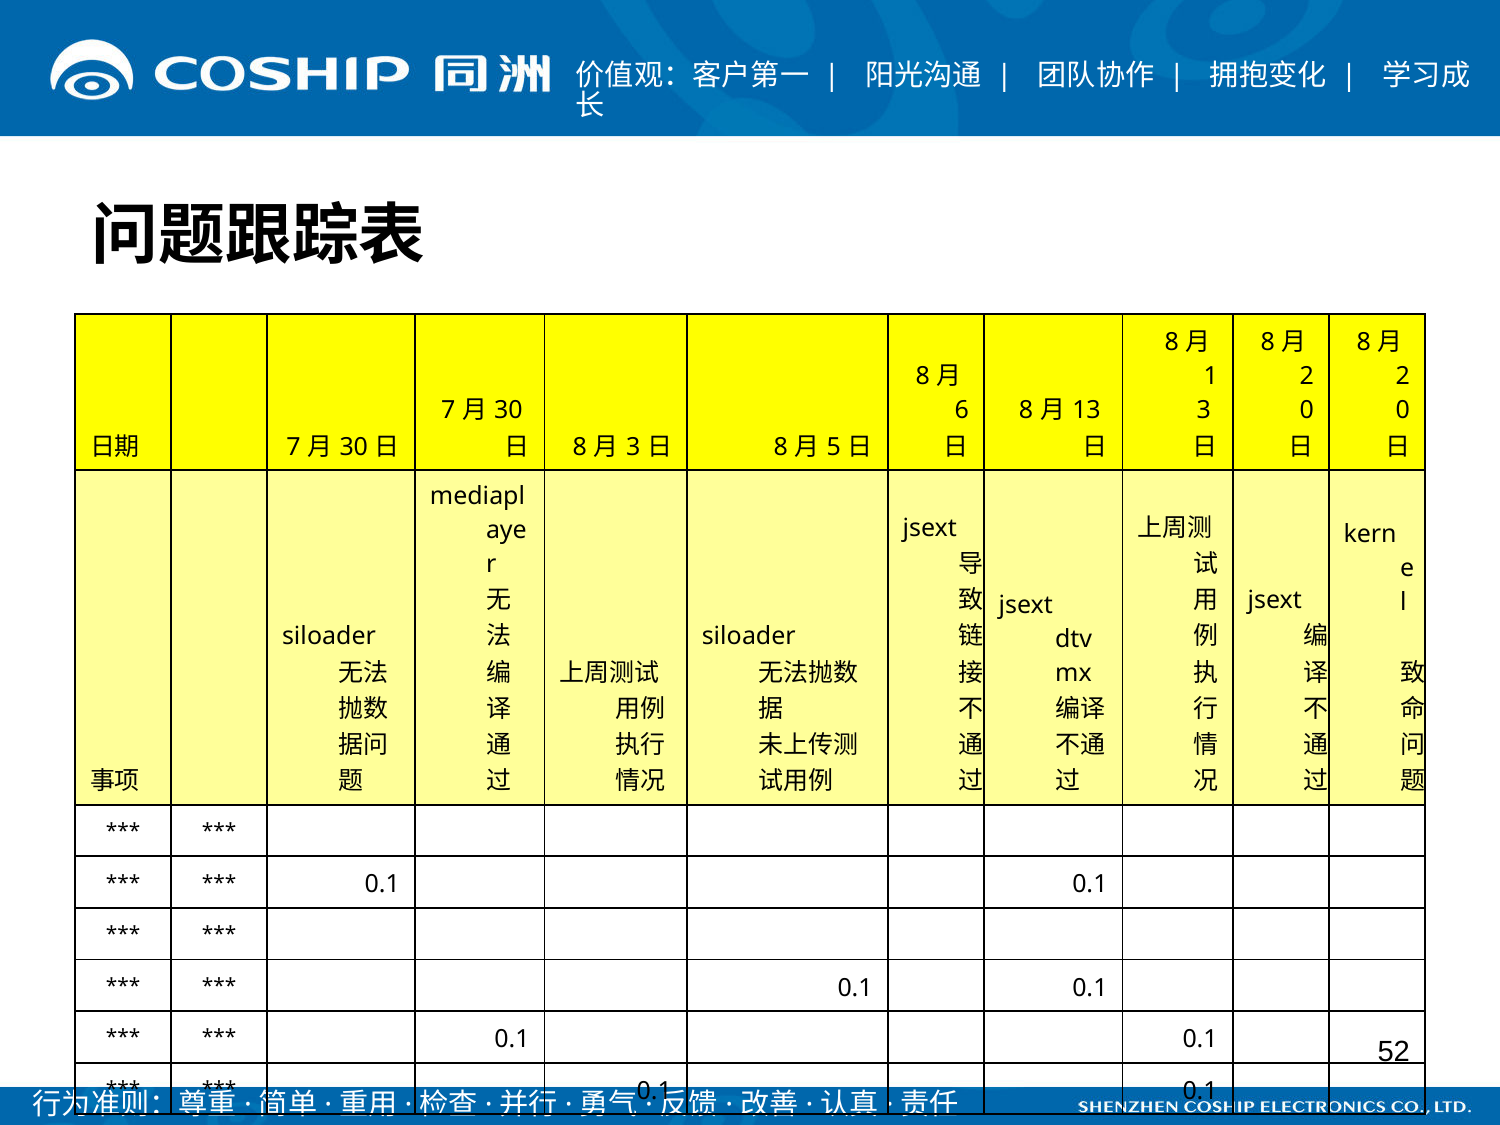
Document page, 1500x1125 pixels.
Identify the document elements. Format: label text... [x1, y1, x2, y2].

table_cell mediaplayer 无法编译通过 [416, 471, 544, 804]
table_cell siloader 无法抛数据 未上传测试用例 [688, 471, 887, 804]
table_cell *** [172, 1064, 266, 1113]
table_cell [1330, 960, 1424, 1010]
table_cell [1123, 960, 1232, 1010]
table_cell [1330, 1012, 1424, 1062]
table_cell [416, 806, 544, 855]
table_header 8月5日 [688, 315, 887, 469]
table_cell [889, 909, 983, 959]
table_cell jsext 编译不通过 [1234, 471, 1328, 804]
table_cell jsext dtvmx 编译不通过 [985, 471, 1122, 804]
table_cell *** [76, 960, 170, 1010]
table_header 8月20日 [1330, 315, 1424, 469]
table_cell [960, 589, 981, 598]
table_cell *** [172, 1012, 266, 1062]
table_header 7月30日 [416, 315, 544, 469]
table_cell *** [172, 857, 266, 907]
table_cell [889, 1064, 983, 1113]
table_cell [985, 1012, 1122, 1062]
table_cell [172, 471, 266, 804]
table_cell [889, 857, 983, 907]
table_cell 0.1 [1123, 1064, 1232, 1113]
table_cell [985, 1064, 1122, 1113]
table_cell 0.1 [268, 857, 414, 907]
table_cell [1234, 1012, 1328, 1062]
table_cell 事项 [76, 471, 170, 804]
table_cell [688, 806, 887, 855]
table_cell [985, 806, 1122, 855]
table_cell [1234, 857, 1328, 907]
table_cell 0.1 [688, 960, 887, 1010]
table_cell [268, 1064, 414, 1113]
table_cell 0.1 [545, 1064, 686, 1113]
table_cell [416, 909, 544, 959]
table_cell *** [172, 806, 266, 855]
table_cell [1330, 857, 1424, 907]
table_header 7月30日 [268, 315, 414, 469]
table_cell [268, 806, 414, 855]
table_cell *** [172, 960, 266, 1010]
table_header 8月13日 [985, 315, 1122, 469]
table_cell [889, 1012, 983, 1062]
table_cell 上周测试用例 执行情况 [545, 471, 686, 804]
table_cell [1330, 909, 1424, 959]
table_cell [688, 857, 887, 907]
table_cell [545, 960, 686, 1010]
table_cell [416, 857, 544, 907]
table_cell [1234, 960, 1328, 1010]
table_cell *** [76, 909, 170, 959]
table_cell *** [76, 1064, 170, 1113]
table_cell [416, 960, 544, 1010]
table_header [172, 315, 266, 469]
table_cell [545, 909, 686, 959]
table_cell [416, 1064, 544, 1113]
table_header 8月20日 [1234, 315, 1328, 469]
table_header 8月3日 [545, 315, 686, 469]
table_header 日期 [76, 315, 170, 469]
table_cell *** [76, 806, 170, 855]
table_cell 0.1 [985, 960, 1122, 1010]
table_cell siloader 无法抛数据问题 [268, 471, 414, 804]
table_cell [268, 960, 414, 1010]
table_cell *** [172, 909, 266, 959]
table_cell [688, 1012, 887, 1062]
table_cell [1330, 806, 1424, 855]
table_cell [268, 1012, 414, 1062]
picture [0, 0, 1500, 1125]
table_cell [1234, 909, 1328, 959]
table_cell [268, 909, 414, 959]
table_header 8月6日 [889, 315, 983, 469]
table_cell [688, 1064, 887, 1113]
title 问题跟踪表 [76, 172, 1428, 292]
table_cell 0.1 [985, 857, 1122, 907]
table_cell [545, 1012, 686, 1062]
table_cell [985, 909, 1122, 959]
table_cell kernel 致命问题 [1330, 471, 1424, 804]
table_cell [1123, 909, 1232, 959]
table_cell [545, 857, 686, 907]
table_cell [1234, 806, 1328, 855]
table_cell [1123, 857, 1232, 907]
table_cell [688, 909, 887, 959]
table_cell 0.1 [1123, 1012, 1232, 1062]
table_cell [1234, 1064, 1328, 1113]
table_cell *** [76, 857, 170, 907]
table_cell [889, 960, 983, 1010]
table_cell 上周测试用例执行情况 [1123, 471, 1232, 804]
table_cell [1123, 806, 1232, 855]
table_header 8月13日 [1123, 315, 1232, 469]
table_cell 0.1 [416, 1012, 544, 1062]
table_cell [1330, 1064, 1424, 1113]
table_cell [545, 806, 686, 855]
table_cell [889, 806, 983, 855]
table_cell *** [76, 1012, 170, 1062]
